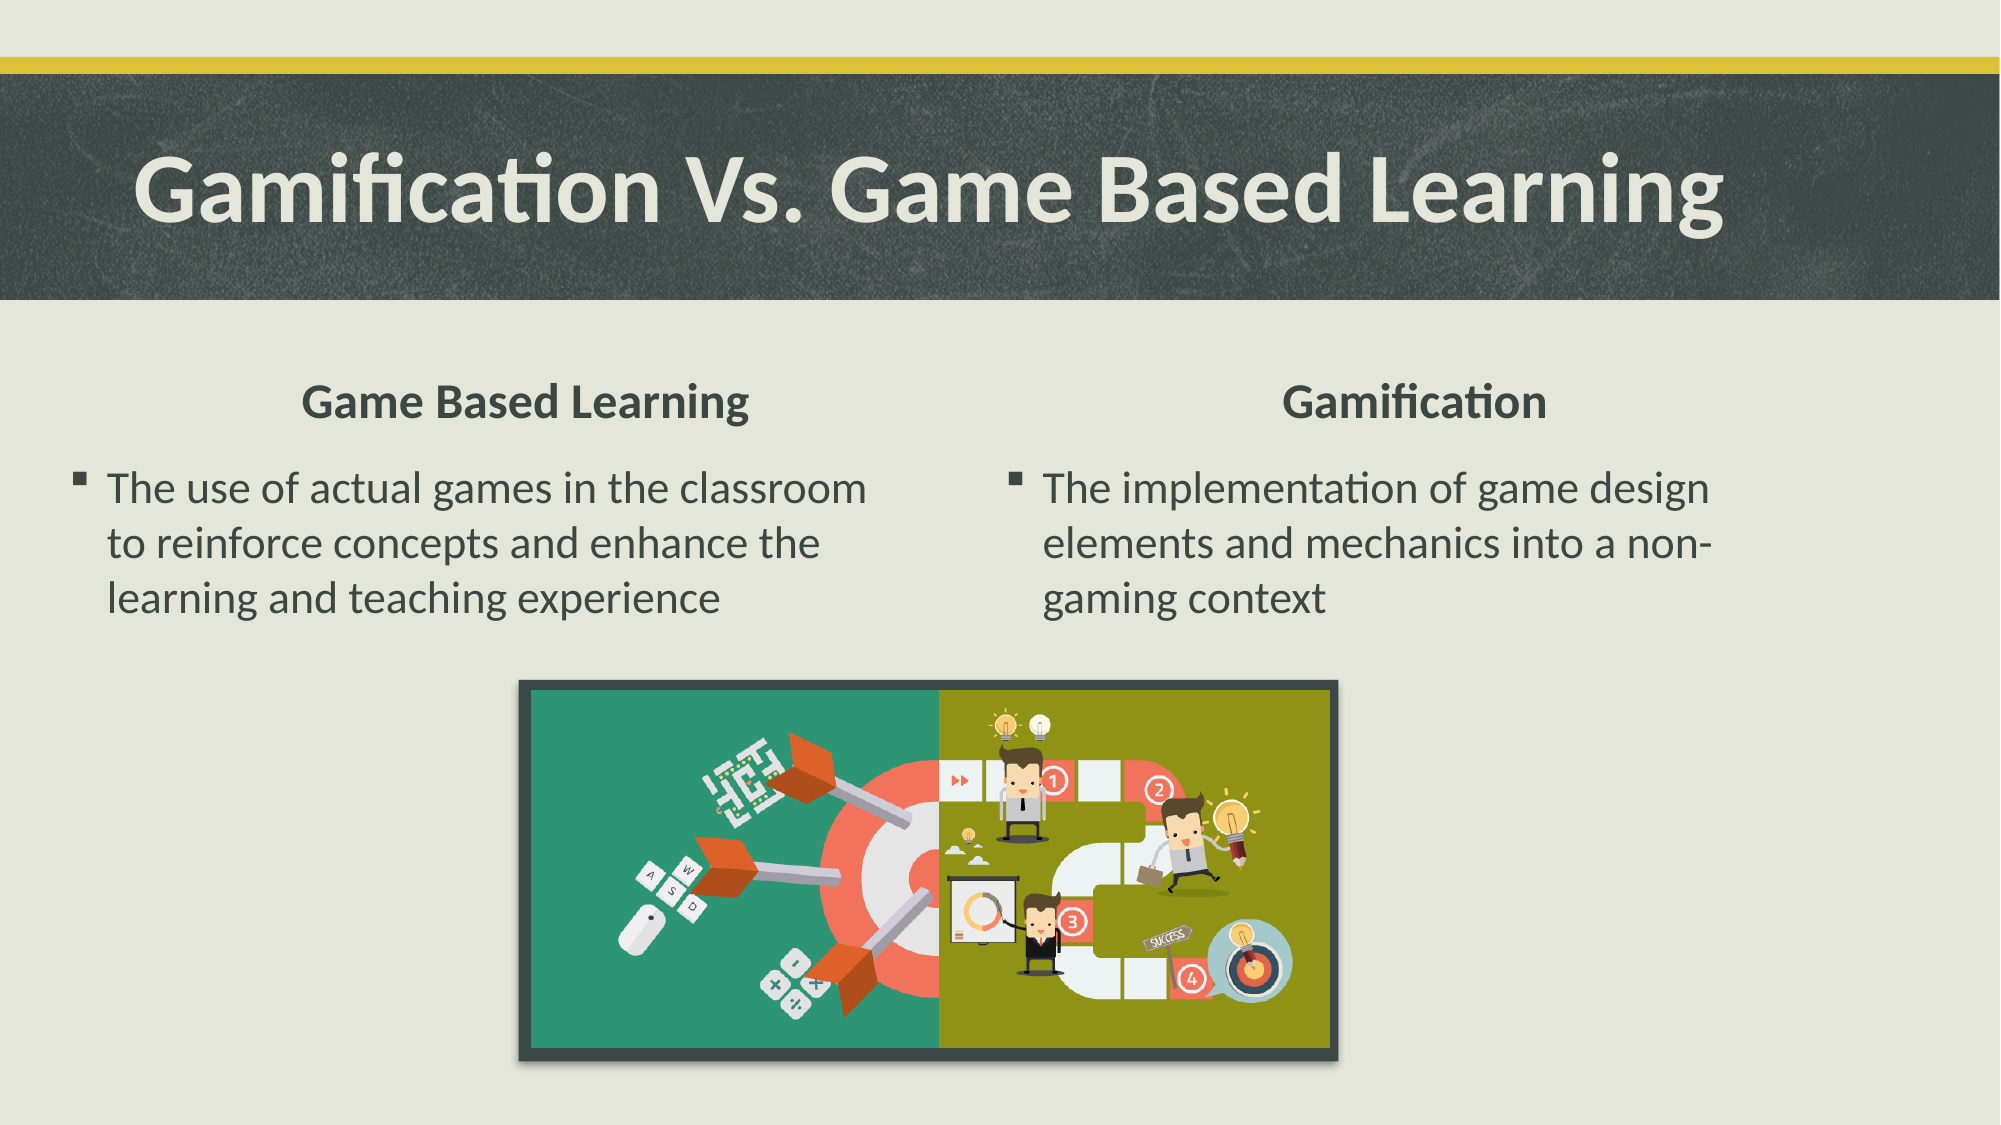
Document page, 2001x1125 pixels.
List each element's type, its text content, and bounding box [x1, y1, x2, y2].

text_box [518, 679, 1340, 1062]
picture [512, 690, 1330, 1048]
list Game Based Learning [54, 299, 998, 437]
title Gamification Vs. Game Based Learning [118, 76, 1840, 299]
list Gamification [998, 299, 1840, 437]
list The use of actual games in the classroom to reinforce concepts and enhance the learning and teaching experience [54, 450, 889, 1014]
picture [0, 74, 2000, 300]
list The implementation of game design elements and mechanics into a non-gaming context [990, 450, 1840, 1014]
